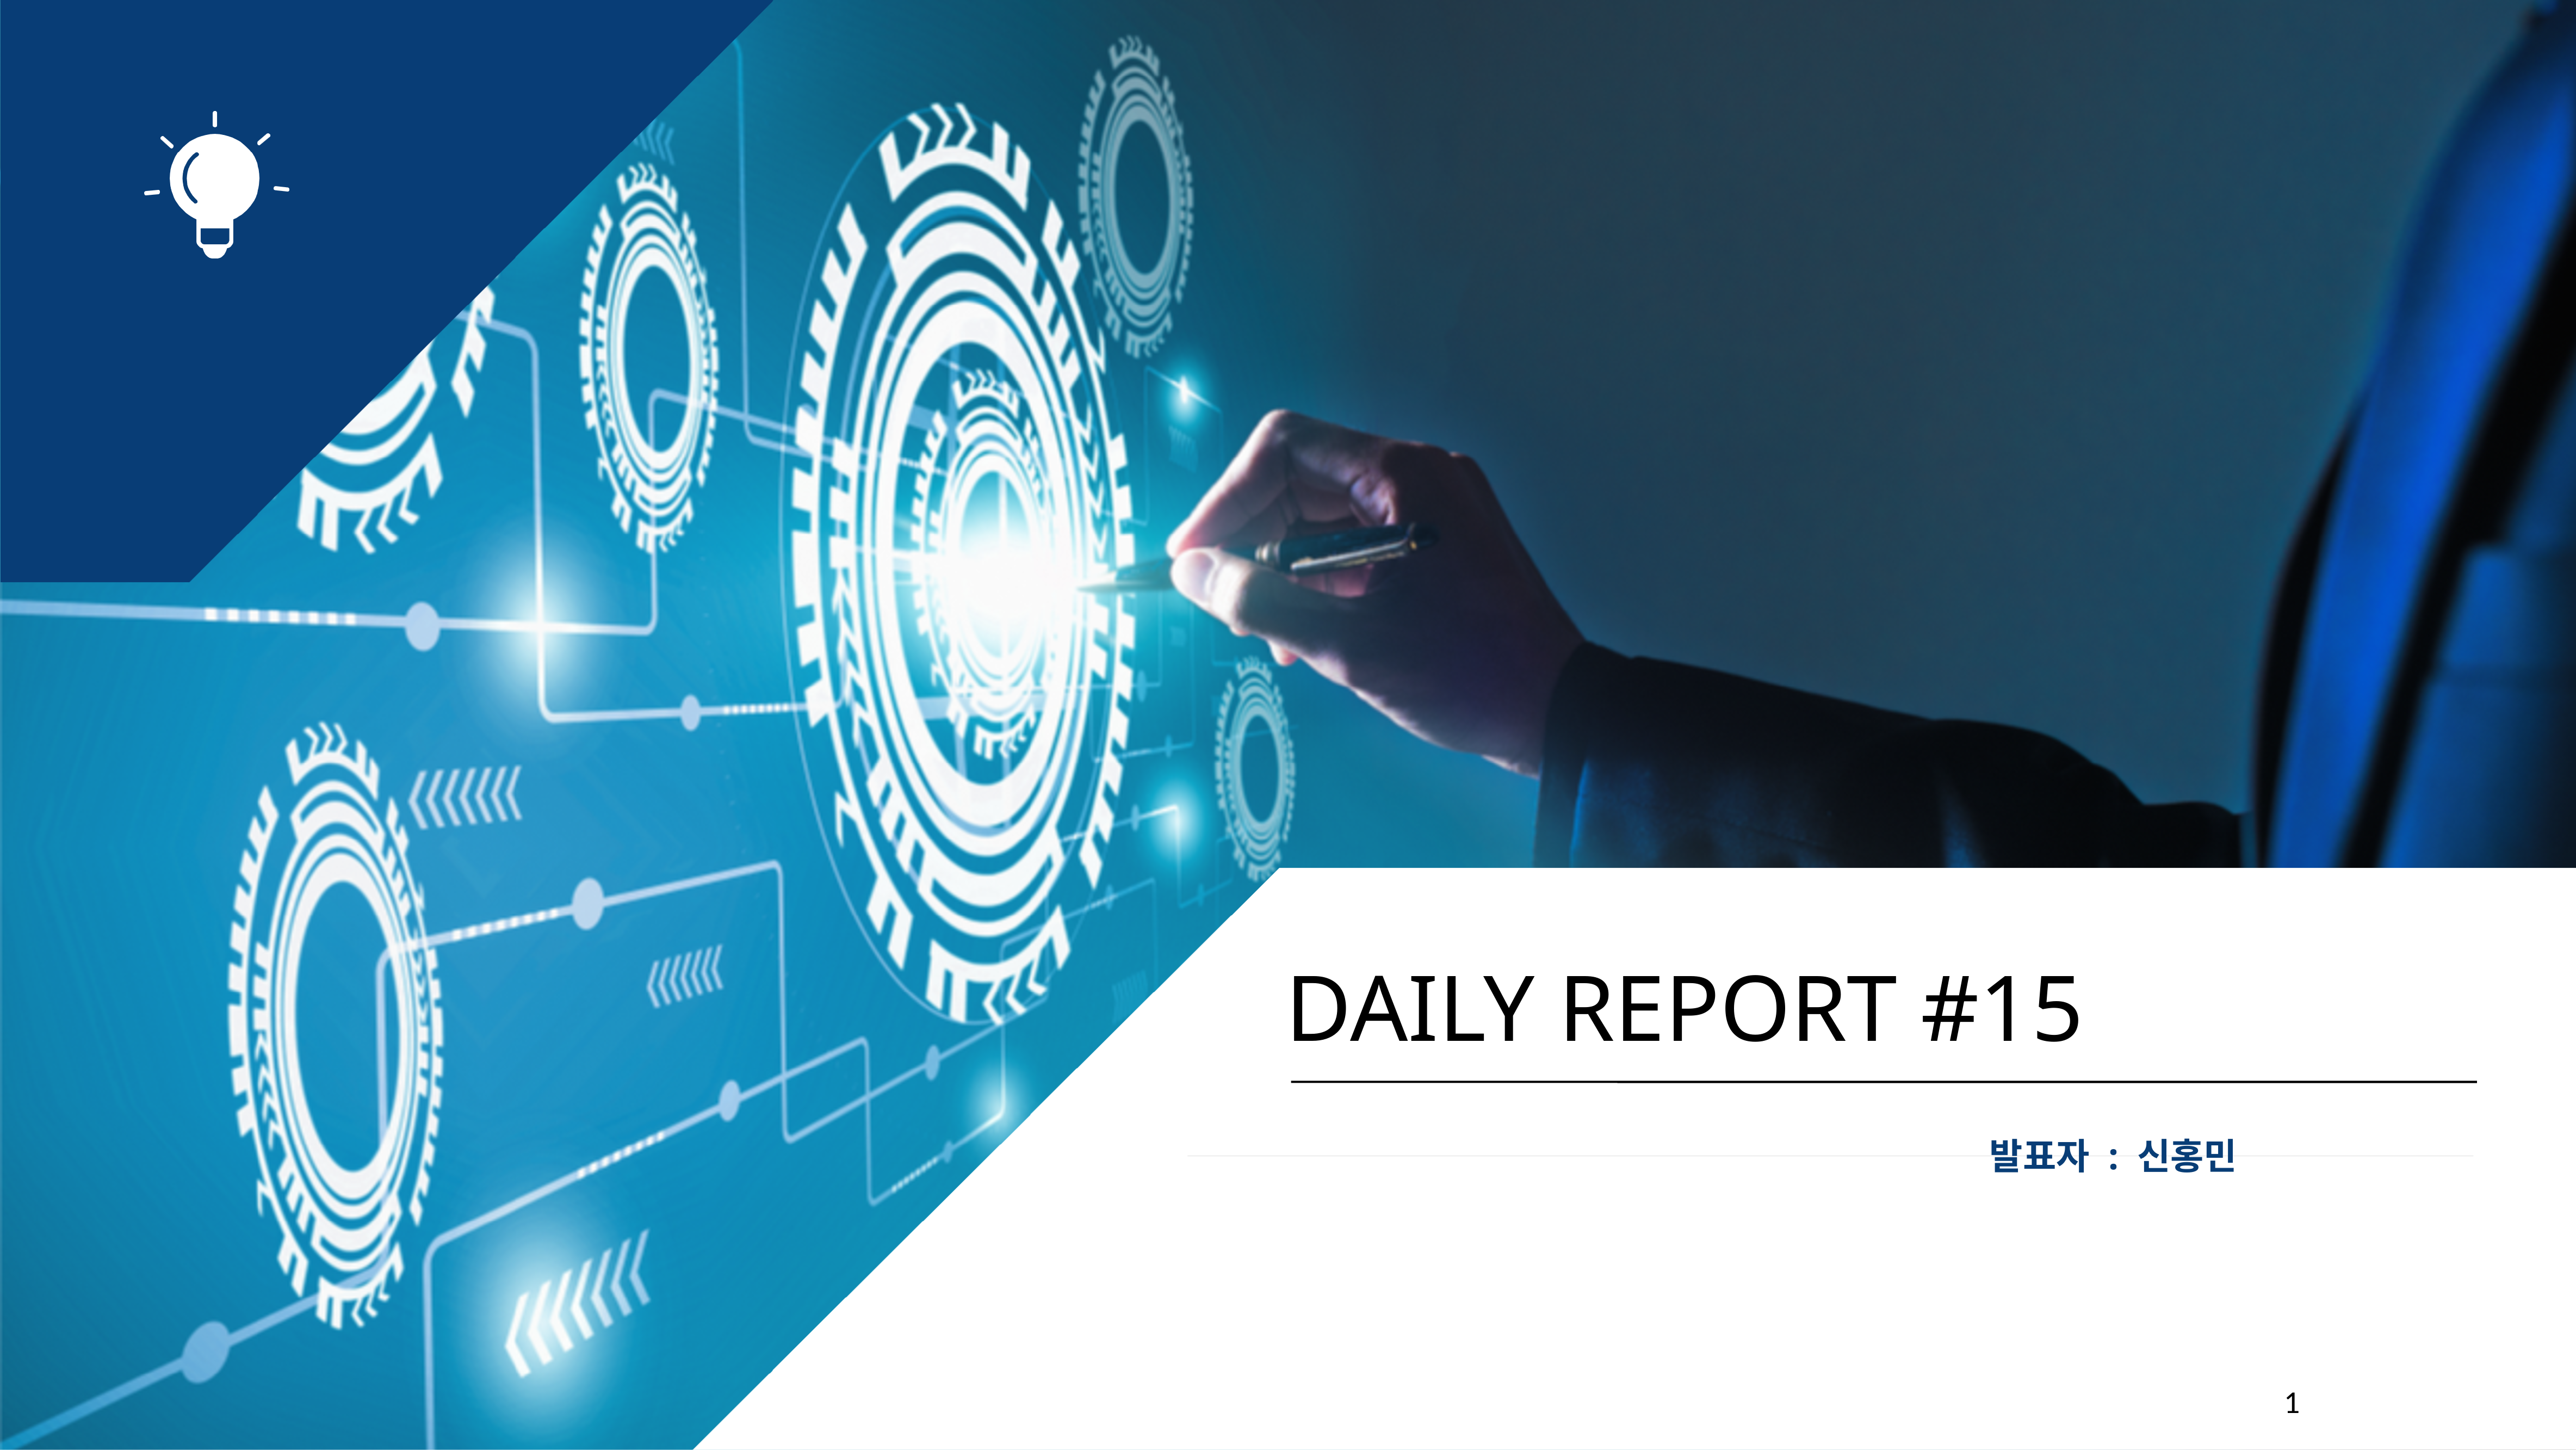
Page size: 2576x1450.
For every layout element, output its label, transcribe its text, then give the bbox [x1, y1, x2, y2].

text_box 발표자 : 신홍민 [1981, 1129, 2389, 1181]
text_box DAILY REPORT #15 [1285, 950, 2084, 1059]
text_box [0, 0, 2576, 1450]
